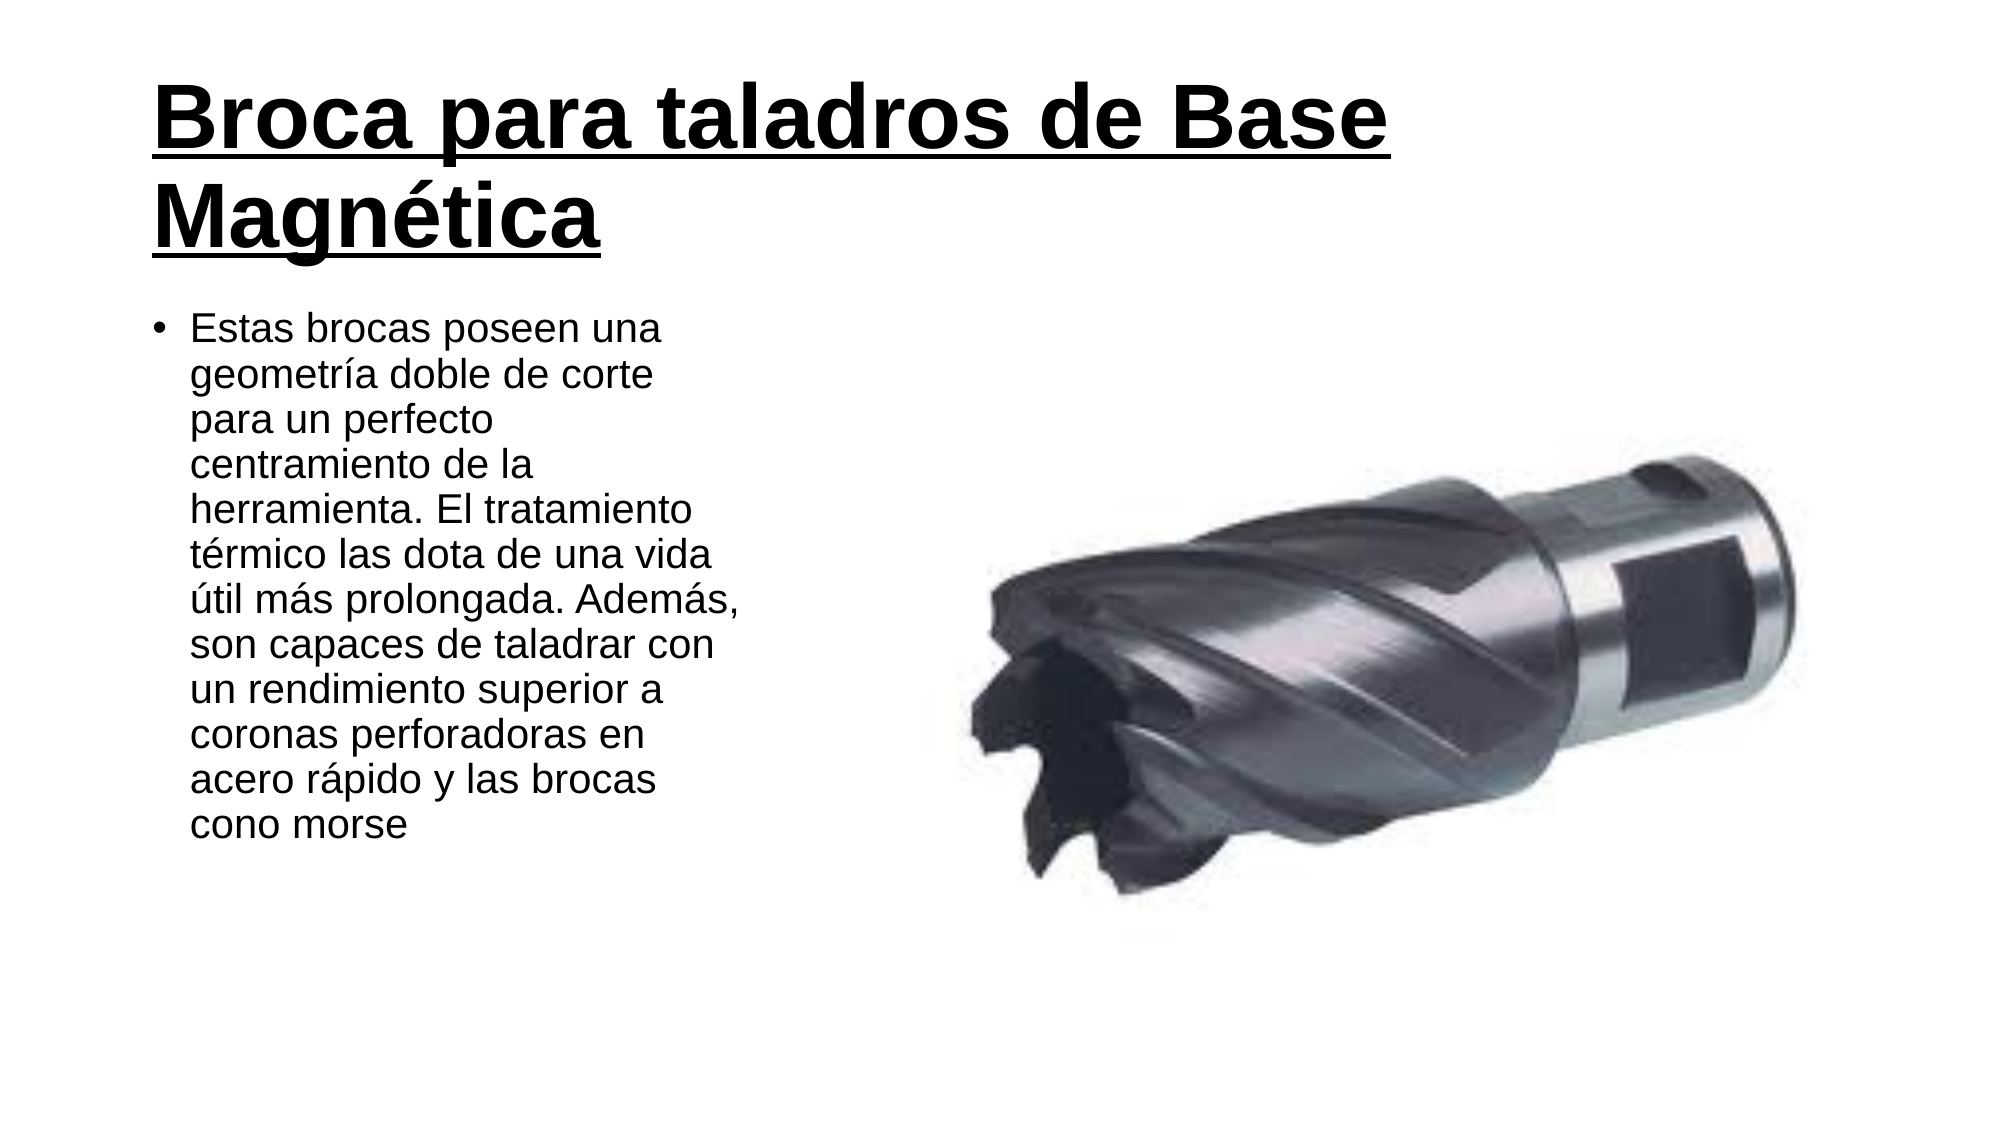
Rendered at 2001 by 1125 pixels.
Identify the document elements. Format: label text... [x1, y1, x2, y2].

title Broca para taladros de Base Magnética [137, 59, 1863, 278]
picture [839, 312, 1863, 1014]
list Estas brocas poseen una geometría doble de corte para un perfecto centramiento de la herramienta. El tratamiento térmico las dota de una vida útil más prolongada. Además, son capaces de taladrar con un rendimiento superior a coronas perforadoras en acero rápido y las brocas cono morse [137, 299, 761, 1014]
